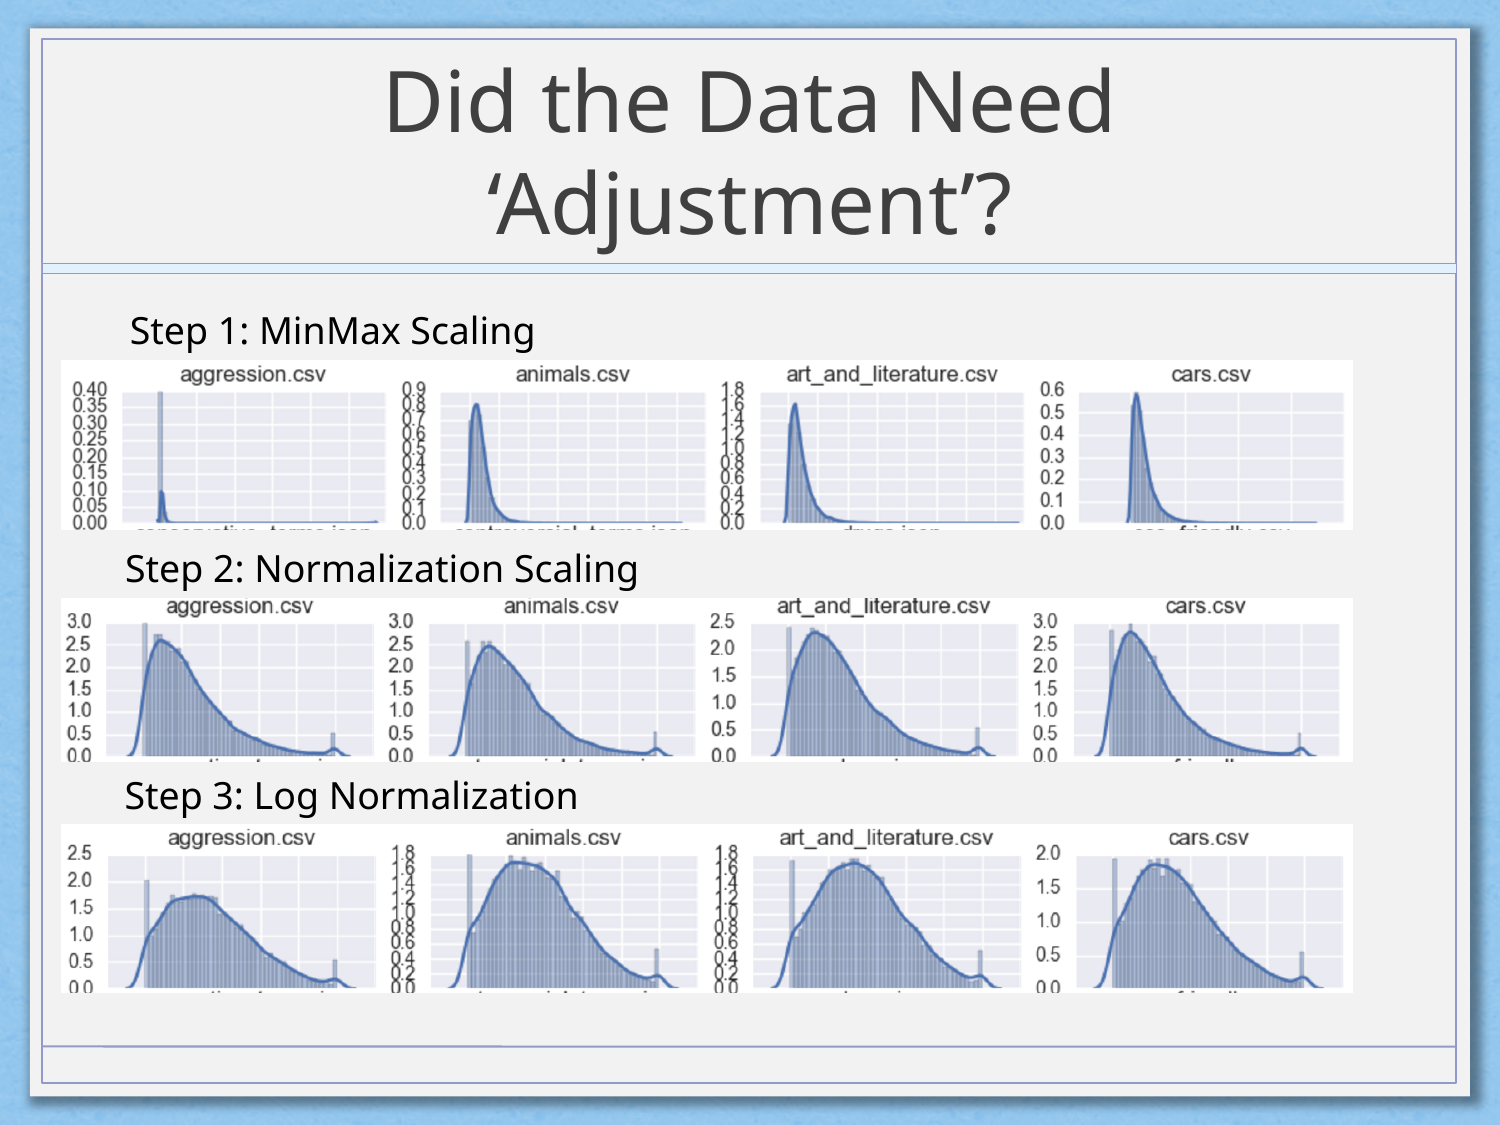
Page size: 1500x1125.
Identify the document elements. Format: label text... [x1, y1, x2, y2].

text_box Step 1: MinMax Scaling [115, 299, 551, 352]
picture [61, 359, 1354, 530]
text_box Step 2: Normalization Scaling [110, 538, 655, 590]
text_box Step 3: Log Normalization [109, 772, 595, 817]
picture [60, 597, 1354, 762]
title Did the Data Need ‘Adjustment’? [147, 40, 1353, 260]
picture [61, 824, 1354, 994]
